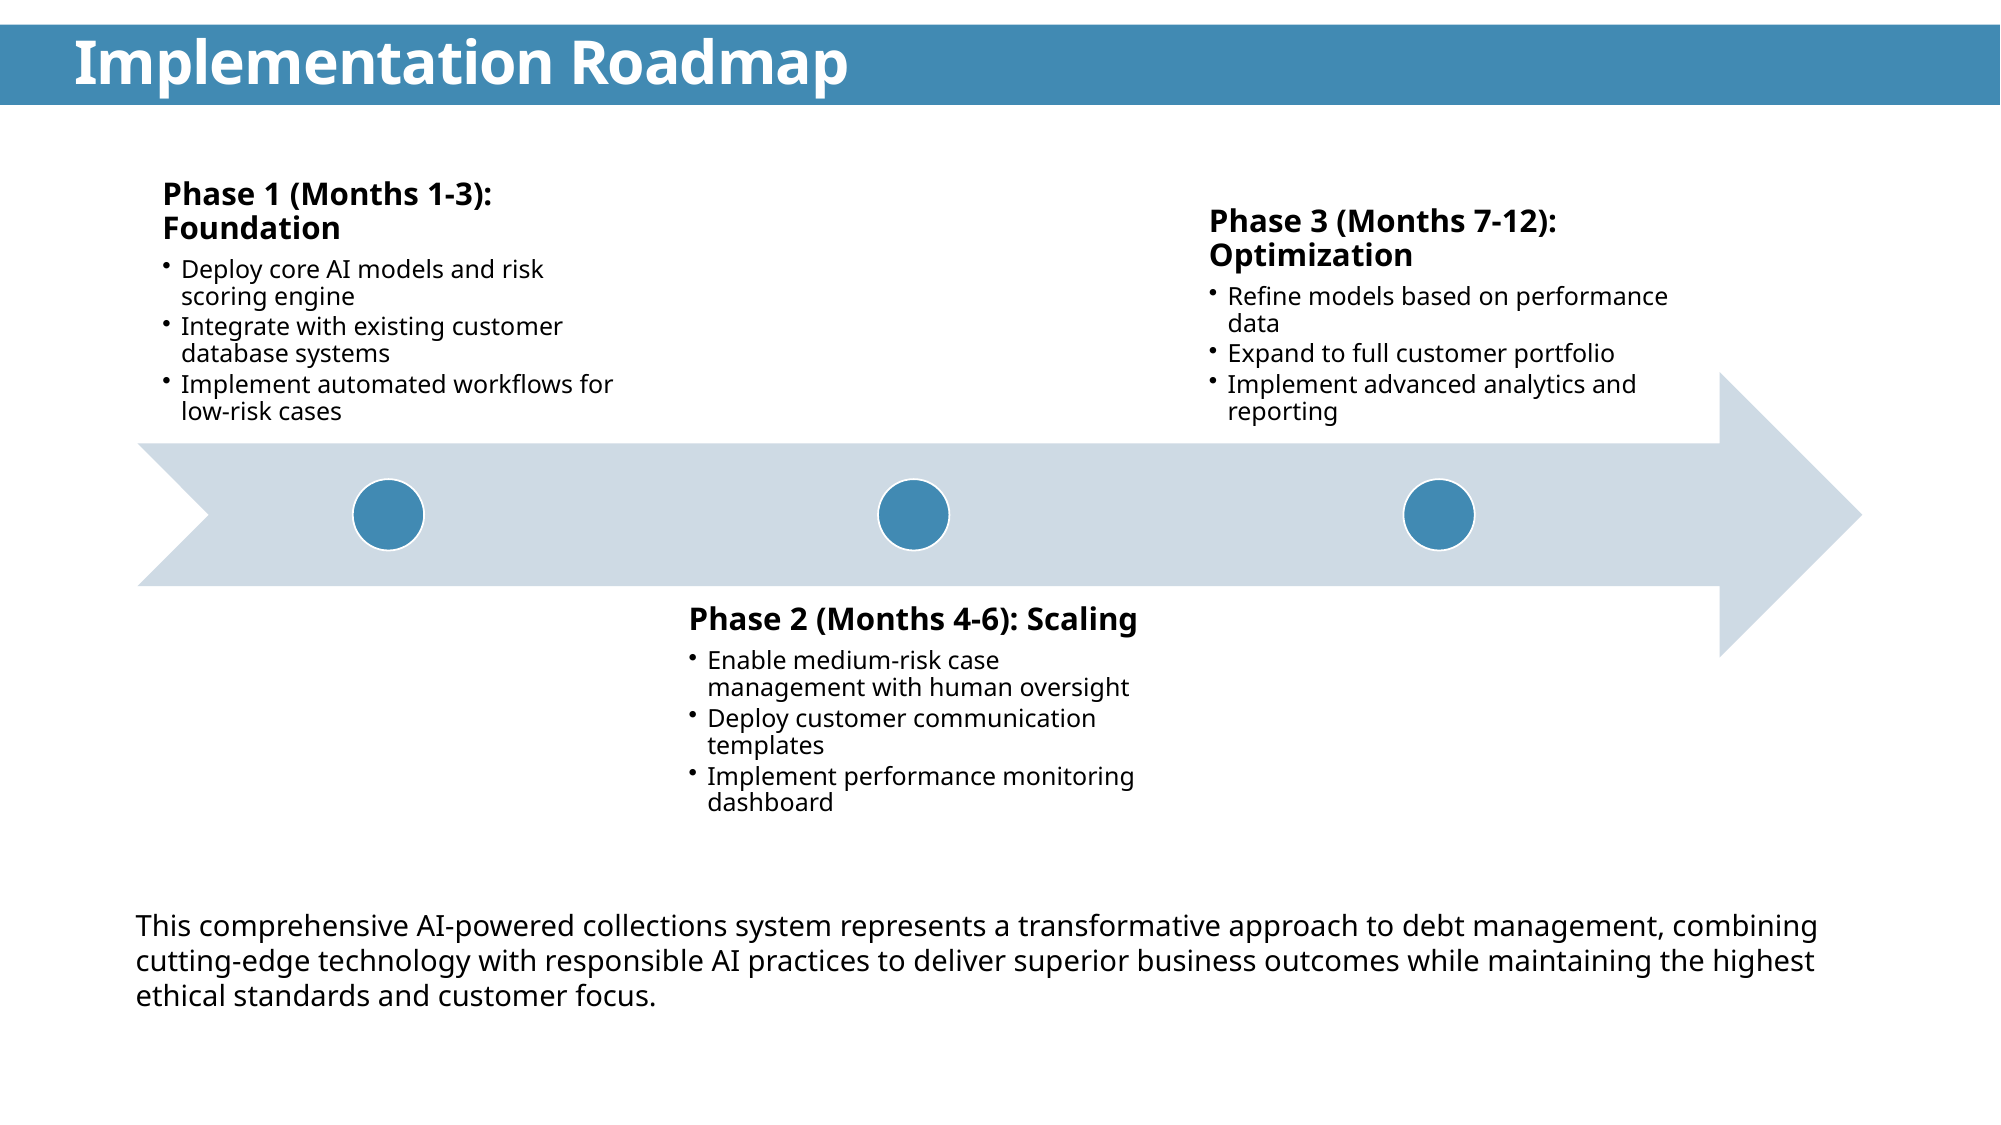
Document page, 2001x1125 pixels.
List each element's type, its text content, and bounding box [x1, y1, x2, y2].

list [137, 157, 1863, 872]
text_box This comprehensive AI-powered collections system represents a transformative approach to debt management, combining cutting-edge technology with responsible AI practices to deliver superior business outcomes while maintaining the highest ethical standards and customer focus. [120, 900, 1863, 1066]
title Implementation Roadmap [0, 24, 2000, 105]
